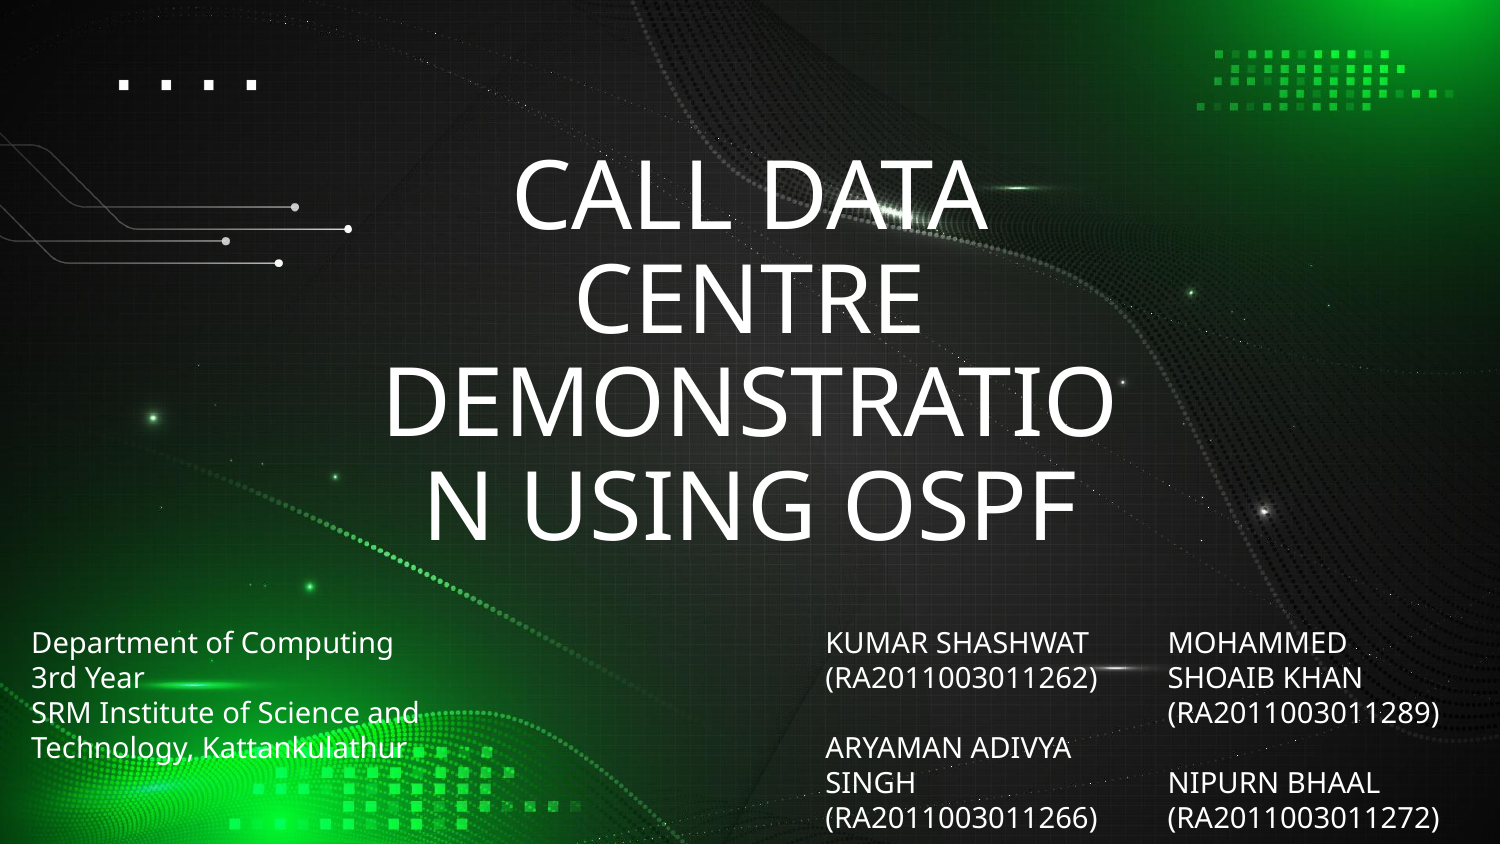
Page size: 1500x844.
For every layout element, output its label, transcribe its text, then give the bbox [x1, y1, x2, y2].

title CALL DATA CENTRE DEMONSTRATION USING OSPF [347, 157, 1153, 569]
text_box Department of Computing 3rd Year SRM Institute of Science and Technology, Kattankulathur [16, 609, 494, 780]
text_box MOHAMMED SHOAIB KHAN (RA2011003011289) NIPURN BHAAL (RA2011003011272) [1152, 609, 1471, 844]
picture [0, 0, 1500, 844]
text_box KUMAR SHASHWAT (RA2011003011262) ARYAMAN ADIVYA SINGH (RA2011003011266) [810, 609, 1152, 844]
